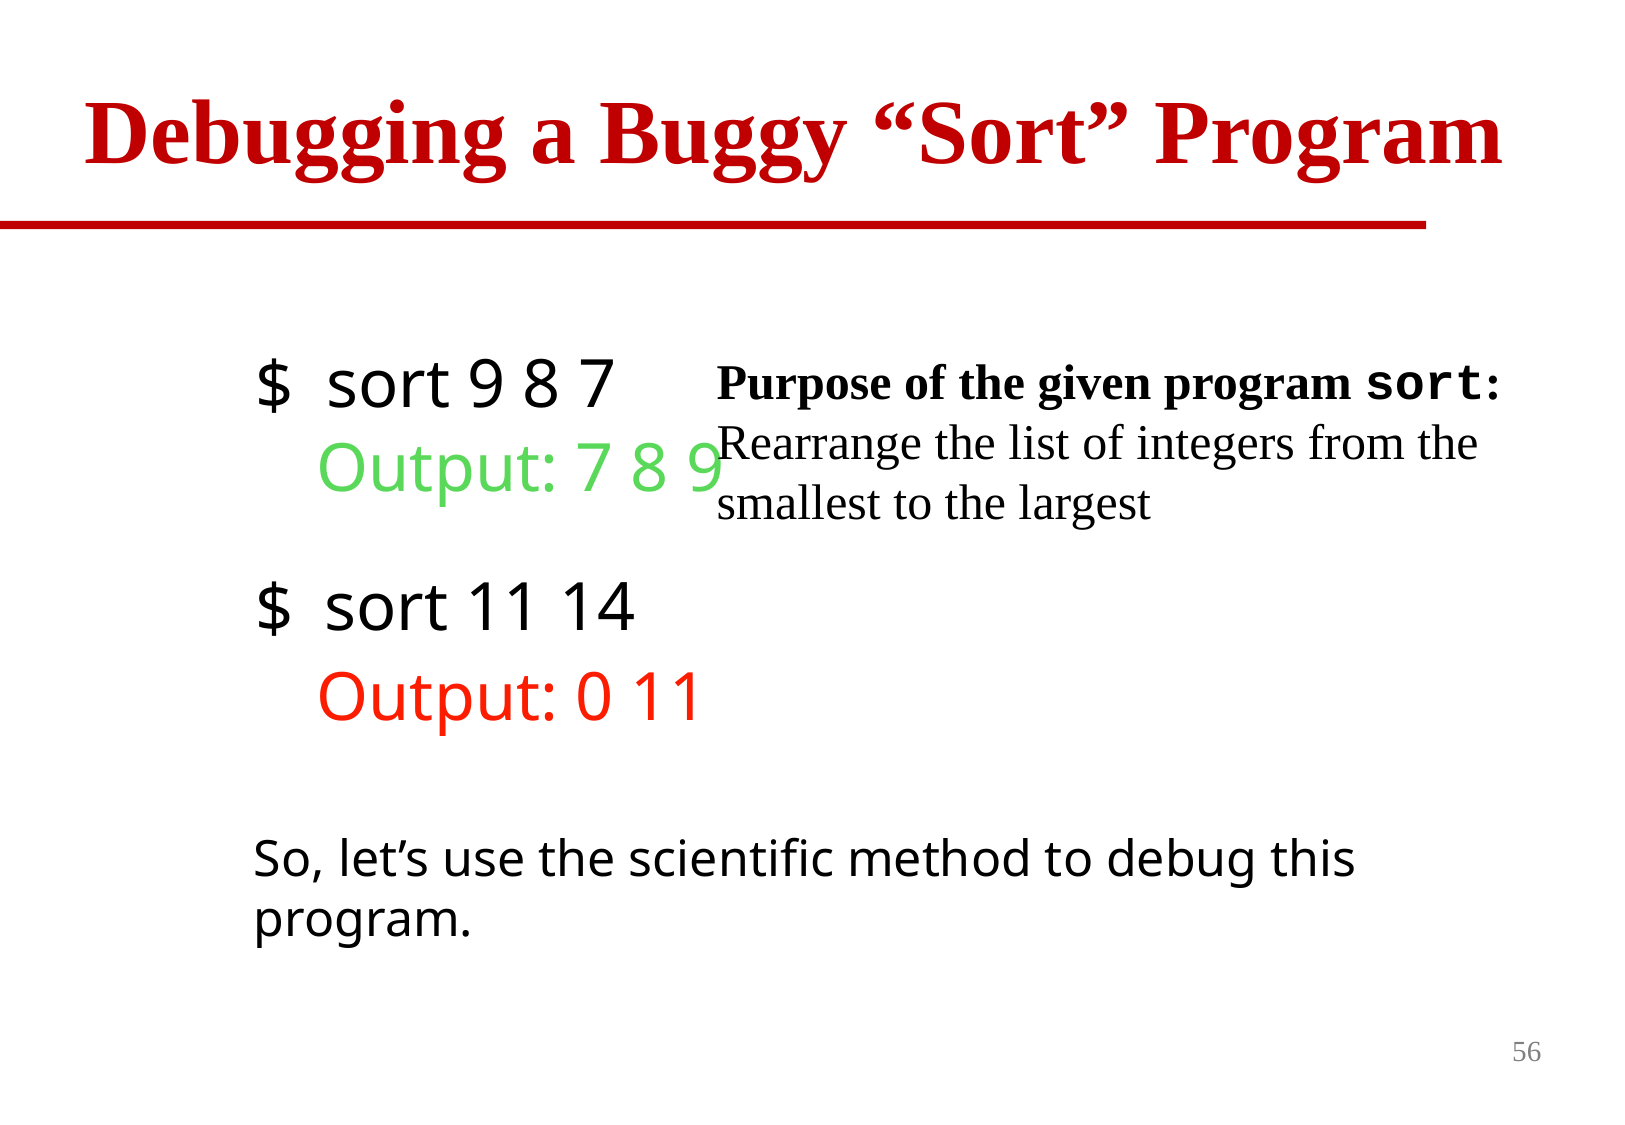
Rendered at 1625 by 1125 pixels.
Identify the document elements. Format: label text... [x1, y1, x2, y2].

text_box $ [255, 342, 313, 432]
text_box Output: 0 11 [316, 653, 726, 734]
title Debugging a Buggy “Sort” Program [67, 43, 1550, 225]
text_box So, let’s use the scientific method to debug this program. [253, 826, 1479, 910]
slide_number 56 [1218, 1012, 1557, 1088]
text_box Purpose of the given program sort: Rearrange the list of integers from the smallest to the largest [701, 342, 1552, 538]
text_box sort 9 8 7 [326, 341, 617, 422]
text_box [255, 563, 628, 655]
text_box Output: 7 8 9 [316, 424, 701, 505]
